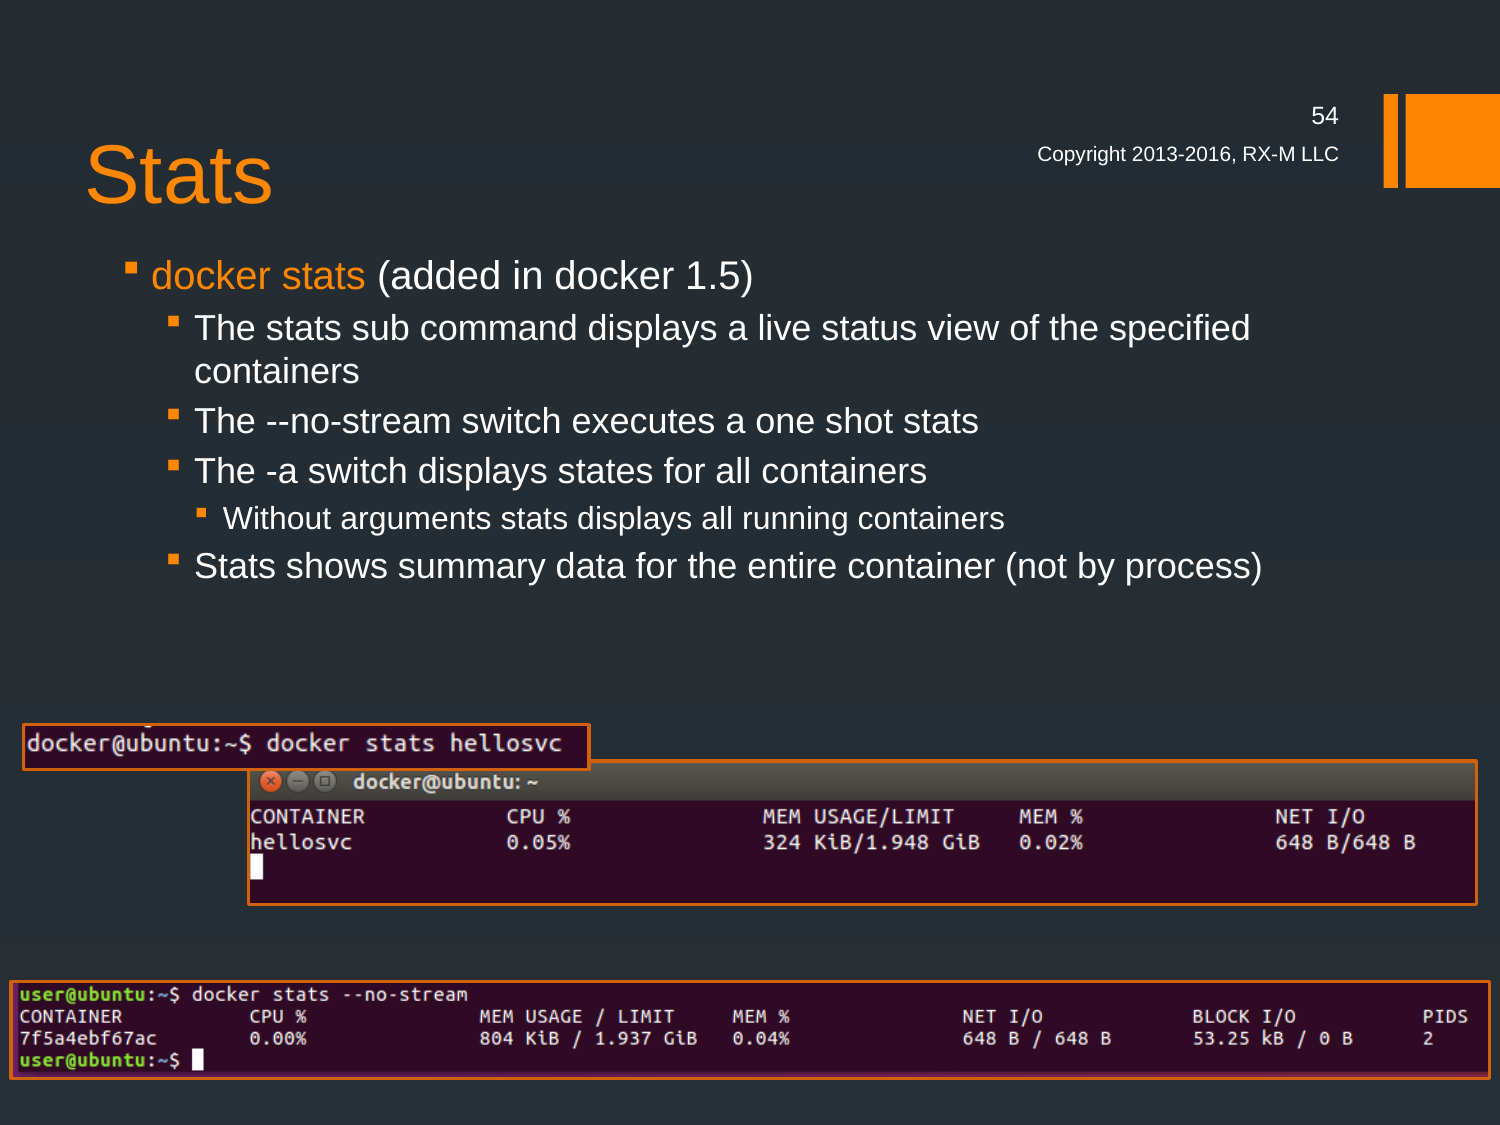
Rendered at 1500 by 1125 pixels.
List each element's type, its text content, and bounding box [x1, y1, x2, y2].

title Stats [69, 38, 1270, 228]
list docker stats (added in docker 1.5) The stats sub command displays a live status view of the specified containers The --no-stream switch executes a one shot stats The -a switch displays states for all containers Without arguments stats displays all running containers Stats shows summary data for the entire container (not by process) [99, 241, 1288, 628]
slide_number 54 [1199, 90, 1355, 140]
picture [24, 725, 1476, 904]
footer Copyright 2013-2016, RX-M LLC [985, 140, 1355, 190]
picture [11, 982, 1489, 1078]
